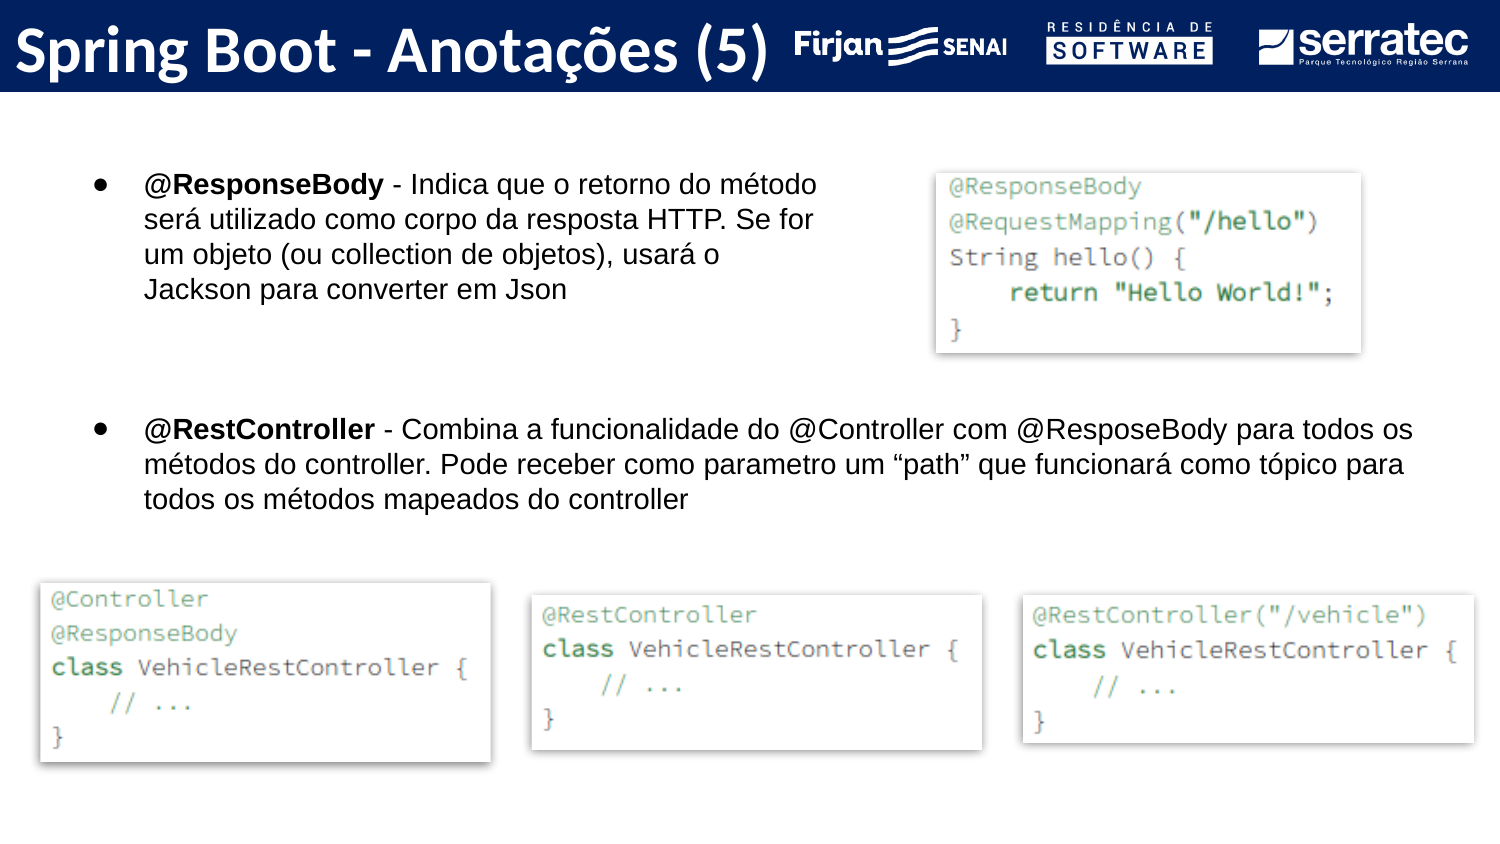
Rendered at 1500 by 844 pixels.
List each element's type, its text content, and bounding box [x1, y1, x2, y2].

picture [1022, 595, 1474, 743]
picture [1259, 23, 1468, 66]
picture [40, 582, 491, 762]
picture [771, 12, 1239, 80]
picture [531, 595, 983, 750]
title Spring Boot - Anotações (5) [0, 0, 790, 72]
text_box @ResponseBody - Indica que o retorno do método será utilizado como corpo da resposta HTTP. Se for um objeto (ou collection de objetos), usará o Jackson para converter em Json @RestController - Combina a funcionalidade do @Controller com @ResposeBody para todos os métodos do controller. Pode receber como parametro um “path” que funcionará como tópico para todos os métodos mapeados do controller [53, 150, 1447, 743]
picture [936, 173, 1361, 353]
